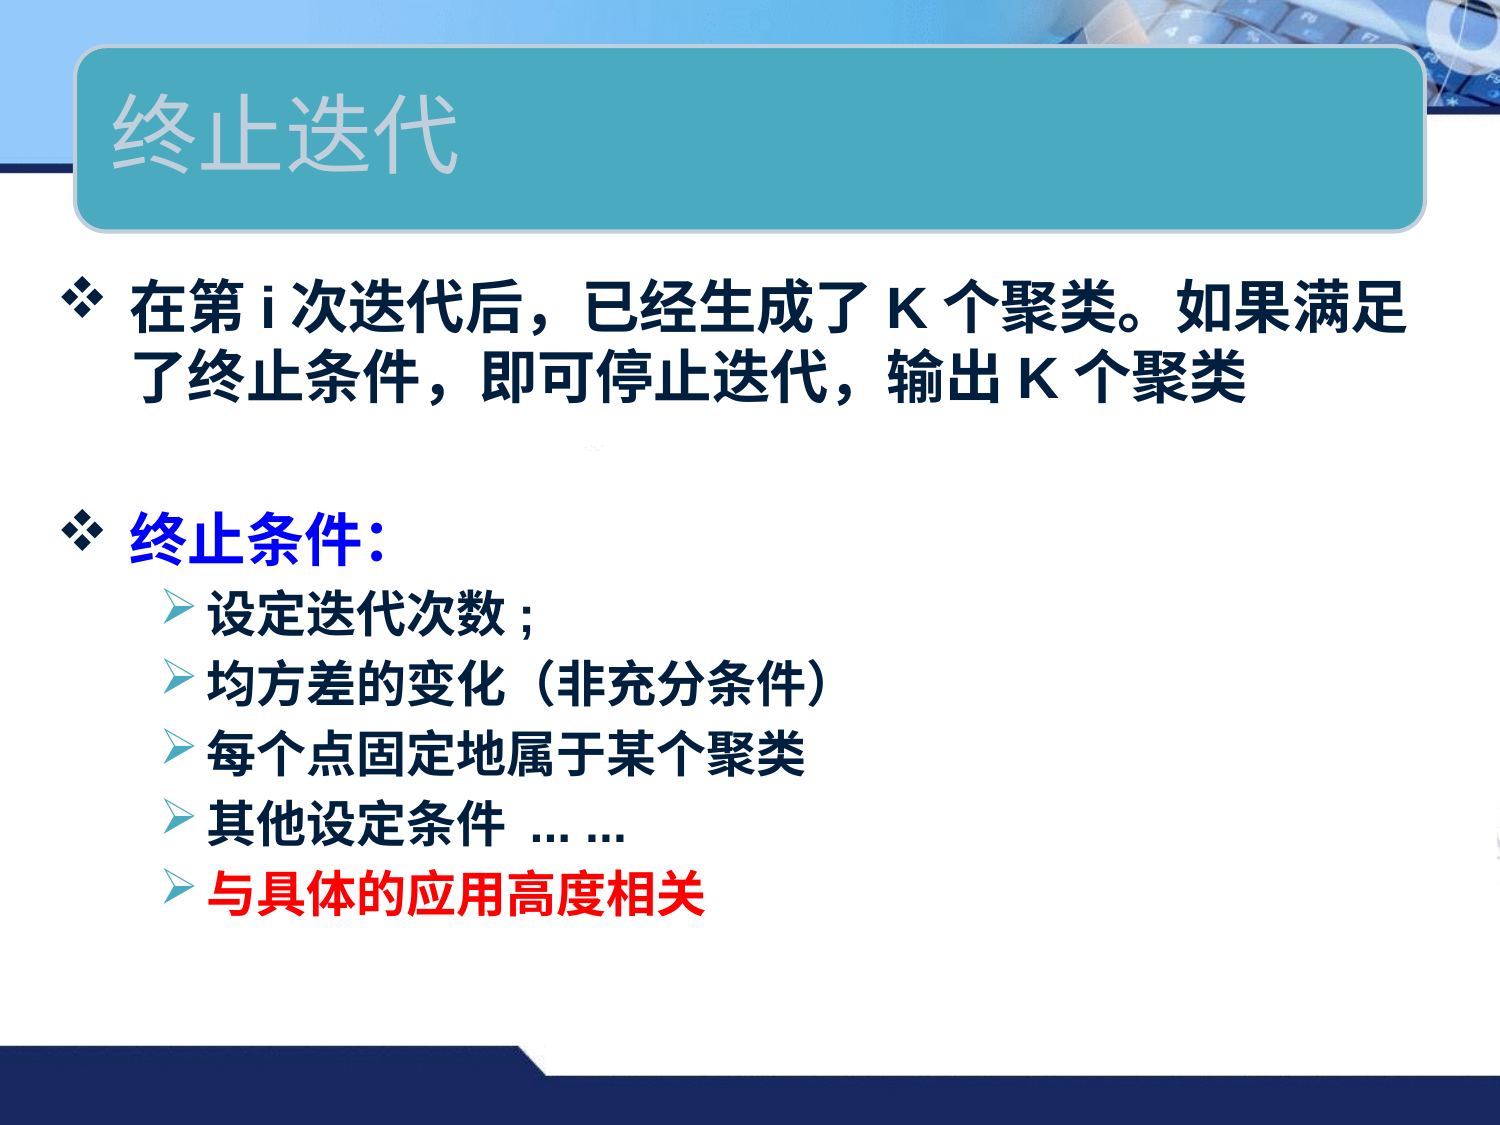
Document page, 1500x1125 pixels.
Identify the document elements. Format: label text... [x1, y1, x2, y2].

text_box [74, 44, 1426, 233]
list 在第i次迭代后，已经生成了K个聚类。如果满足了终止条件，即可停止迭代，输出K个聚类 终止条件： 设定迭代次数; 均方差的变化（非充分条件） 每个点固定地属于某个聚类 其他设定条件 ... ... 与具体的应用高度相关 [41, 262, 1426, 1006]
picture [0, 0, 1500, 1125]
